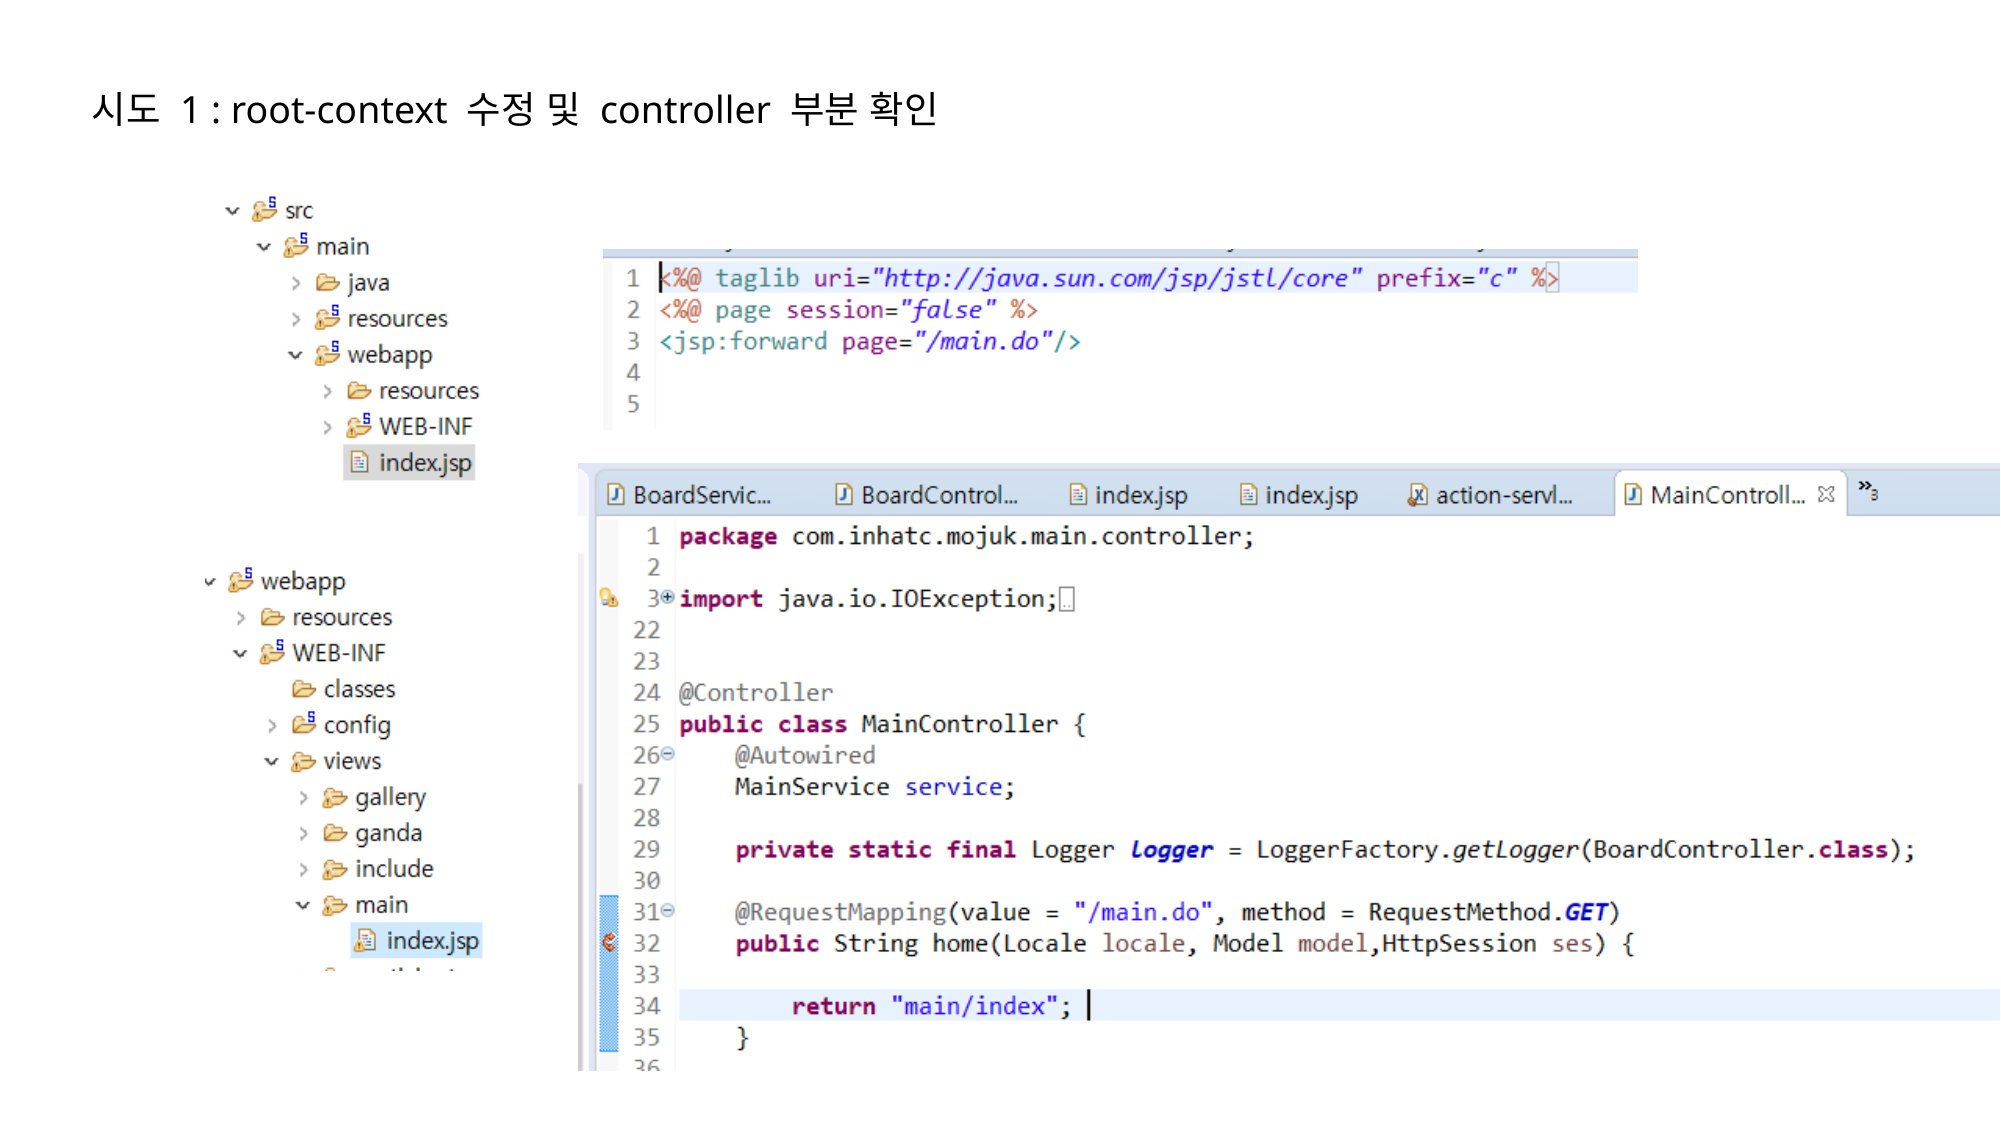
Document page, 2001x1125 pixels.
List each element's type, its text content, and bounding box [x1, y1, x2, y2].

text_box 시도 1 : root-context 수정 및 controller 부분 확인 [76, 78, 979, 139]
picture [213, 189, 499, 490]
picture [603, 249, 1638, 430]
picture [205, 563, 547, 971]
picture [578, 463, 2000, 1071]
